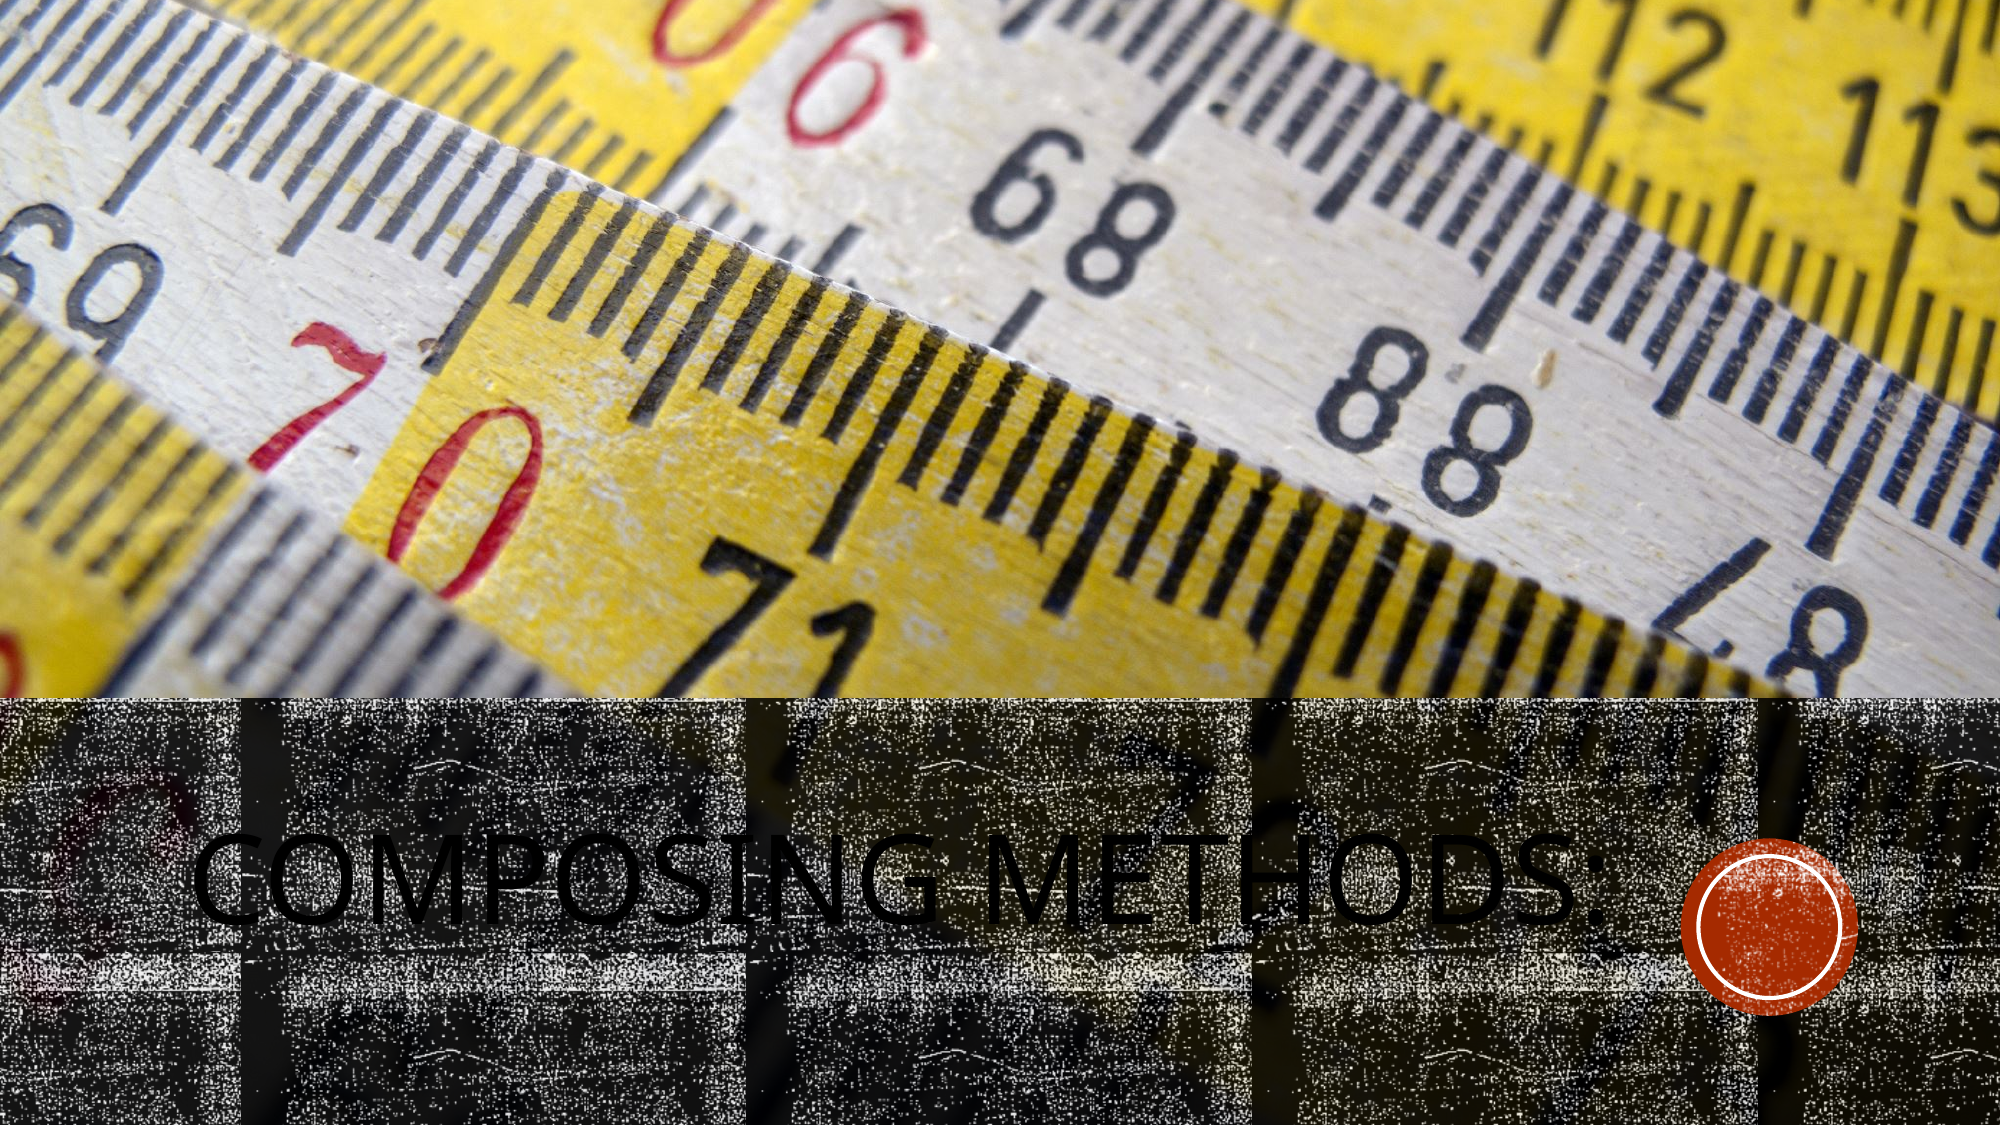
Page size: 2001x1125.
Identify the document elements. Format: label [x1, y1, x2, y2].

picture [0, 0, 1998, 1124]
text_box [1684, 841, 1855, 1013]
